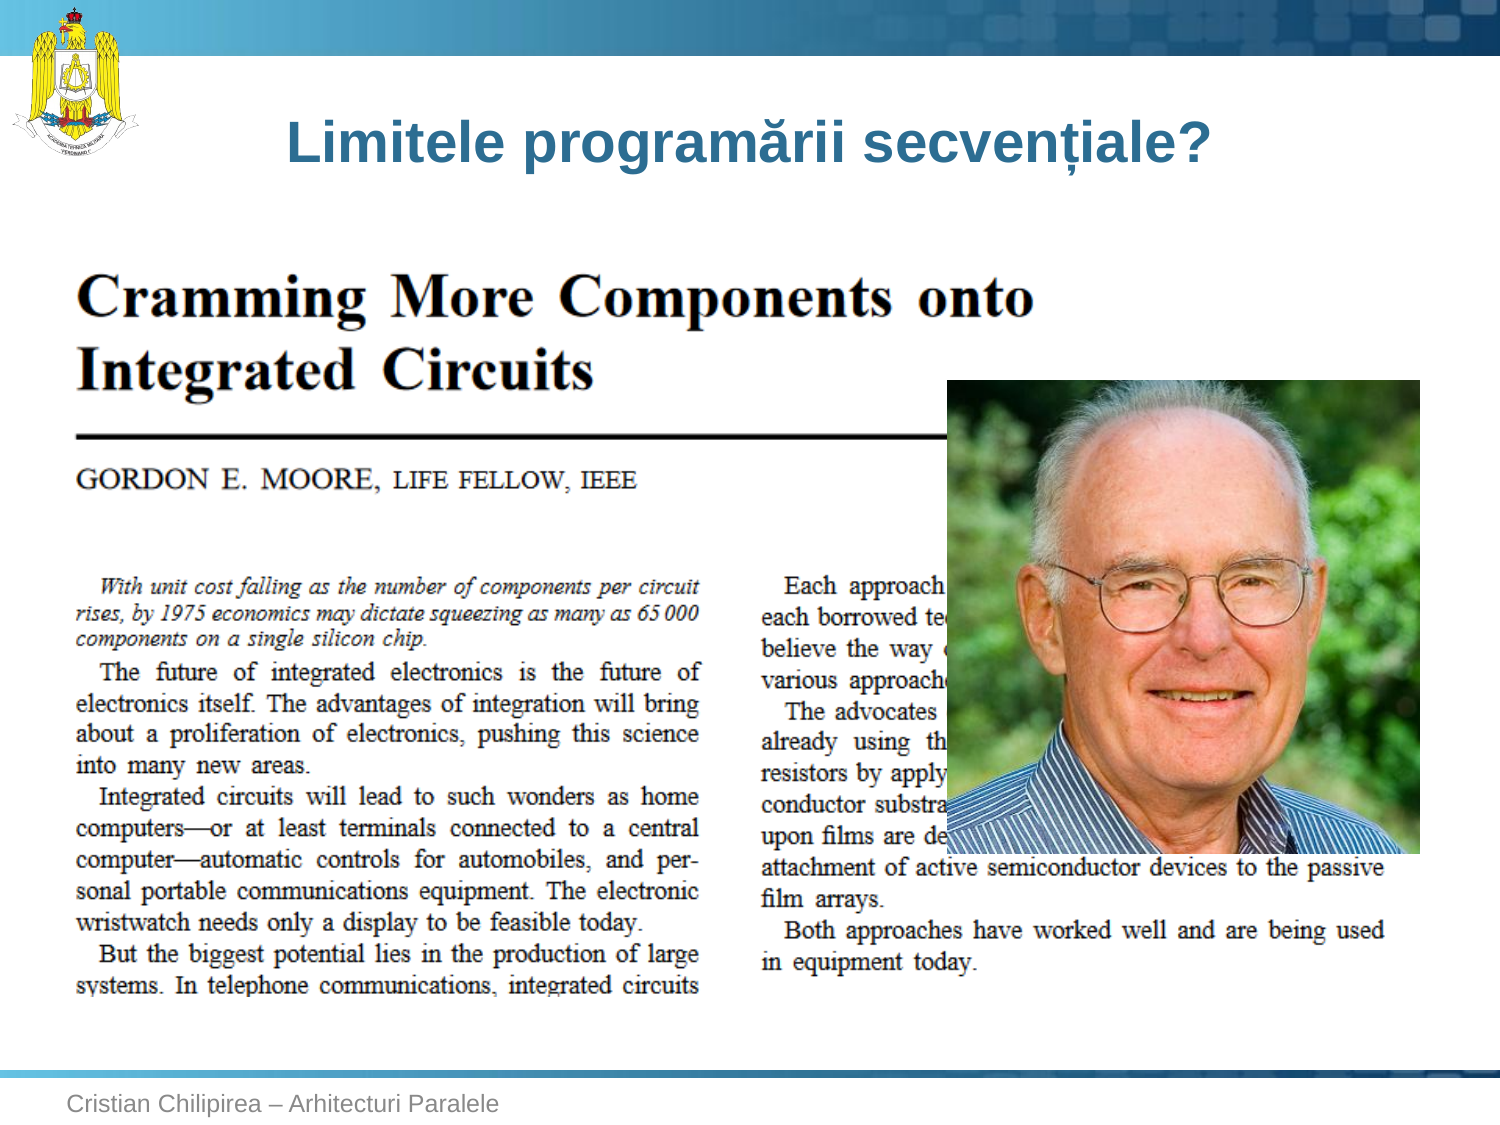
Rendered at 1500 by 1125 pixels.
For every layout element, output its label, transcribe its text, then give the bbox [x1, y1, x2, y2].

picture [0, 237, 1474, 997]
title Limitele programării secvențiale? [51, 102, 1449, 178]
picture [0, 0, 1500, 156]
picture [0, 1070, 1500, 1078]
footer Cristian Chilipirea – Arhitecturi Paralele [51, 1083, 1157, 1125]
